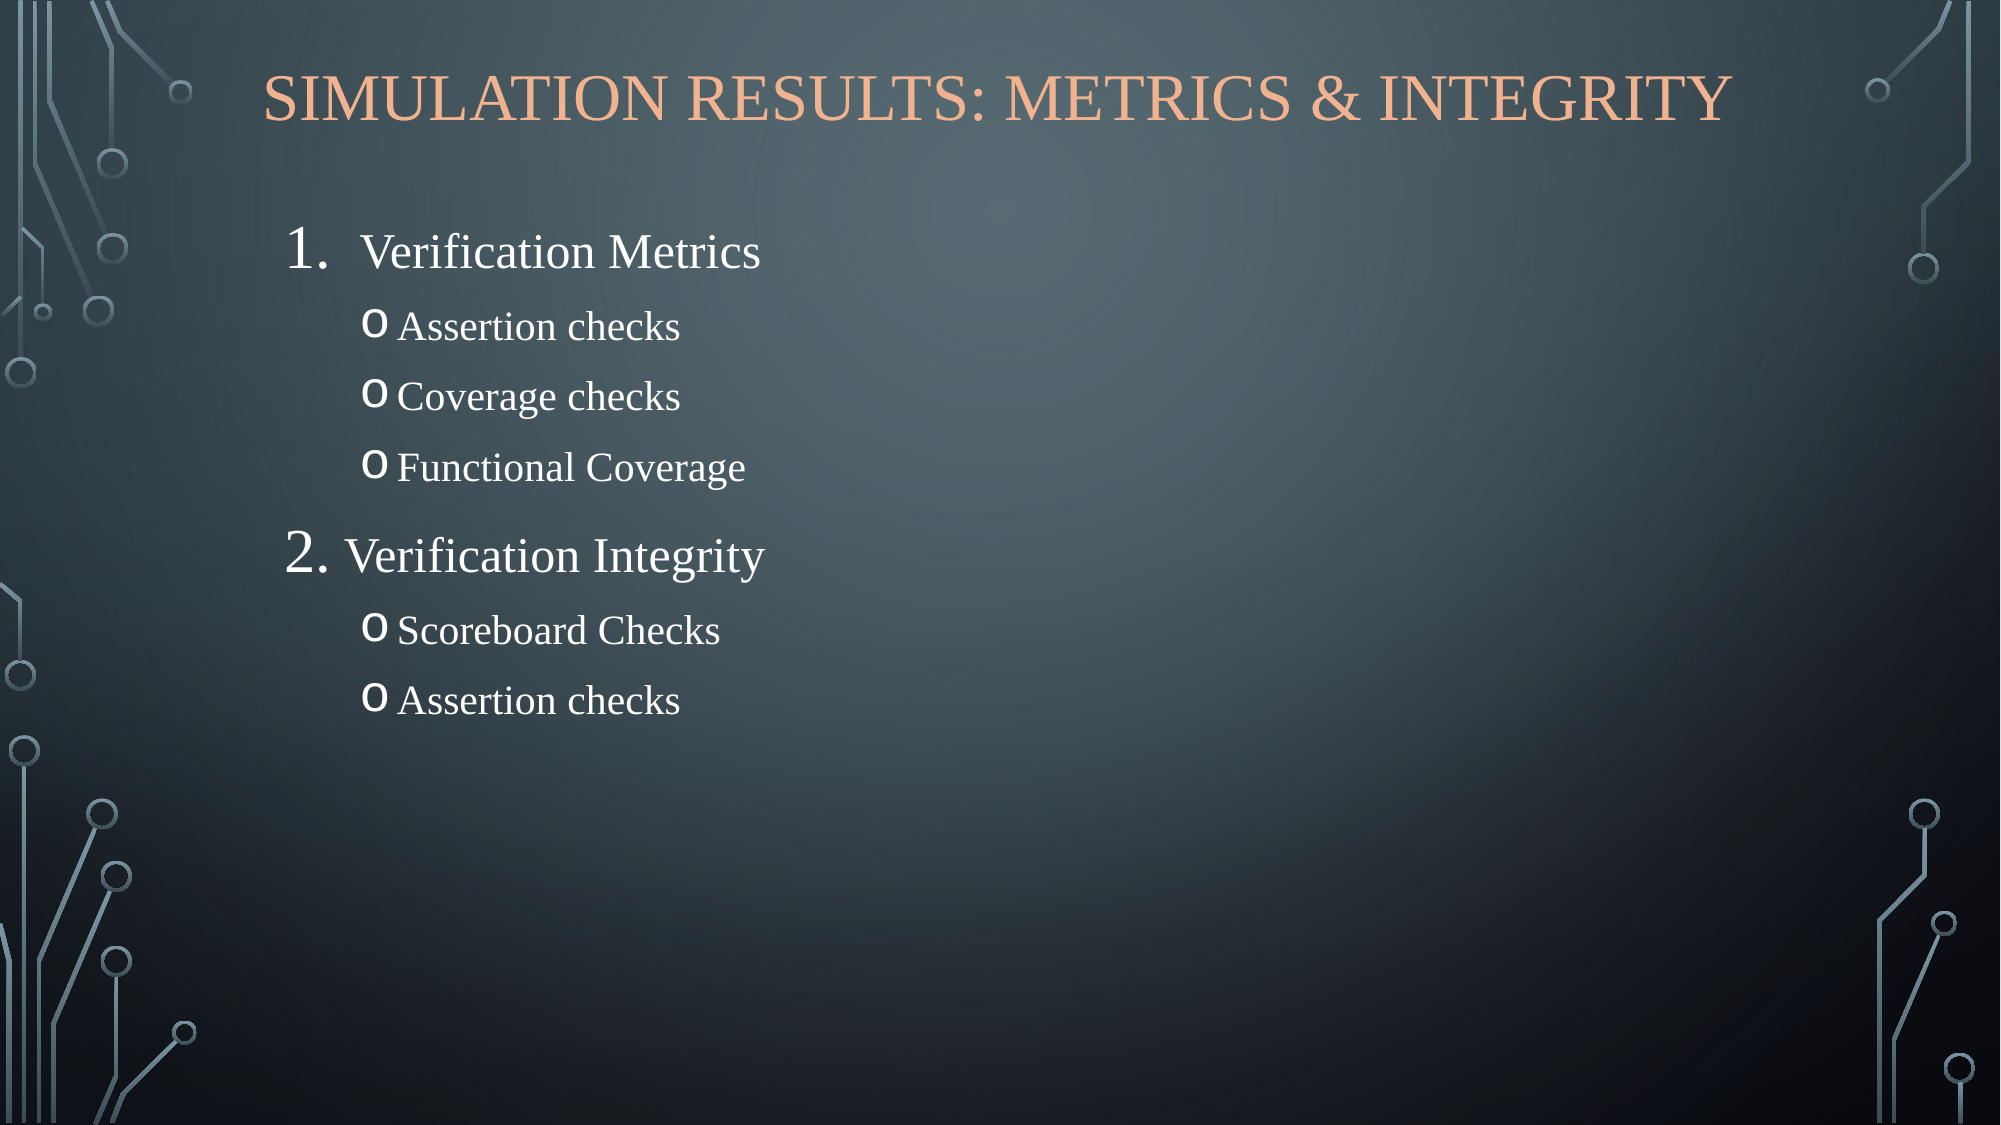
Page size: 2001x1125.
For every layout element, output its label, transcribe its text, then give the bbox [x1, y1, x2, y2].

list Verification Metrics Assertion checks Coverage checks Functional Coverage Verification Integrity Scoreboard Checks Assertion checks [269, 198, 1895, 978]
title Simulation Results: Metrics & Integrity [36, 0, 1895, 199]
